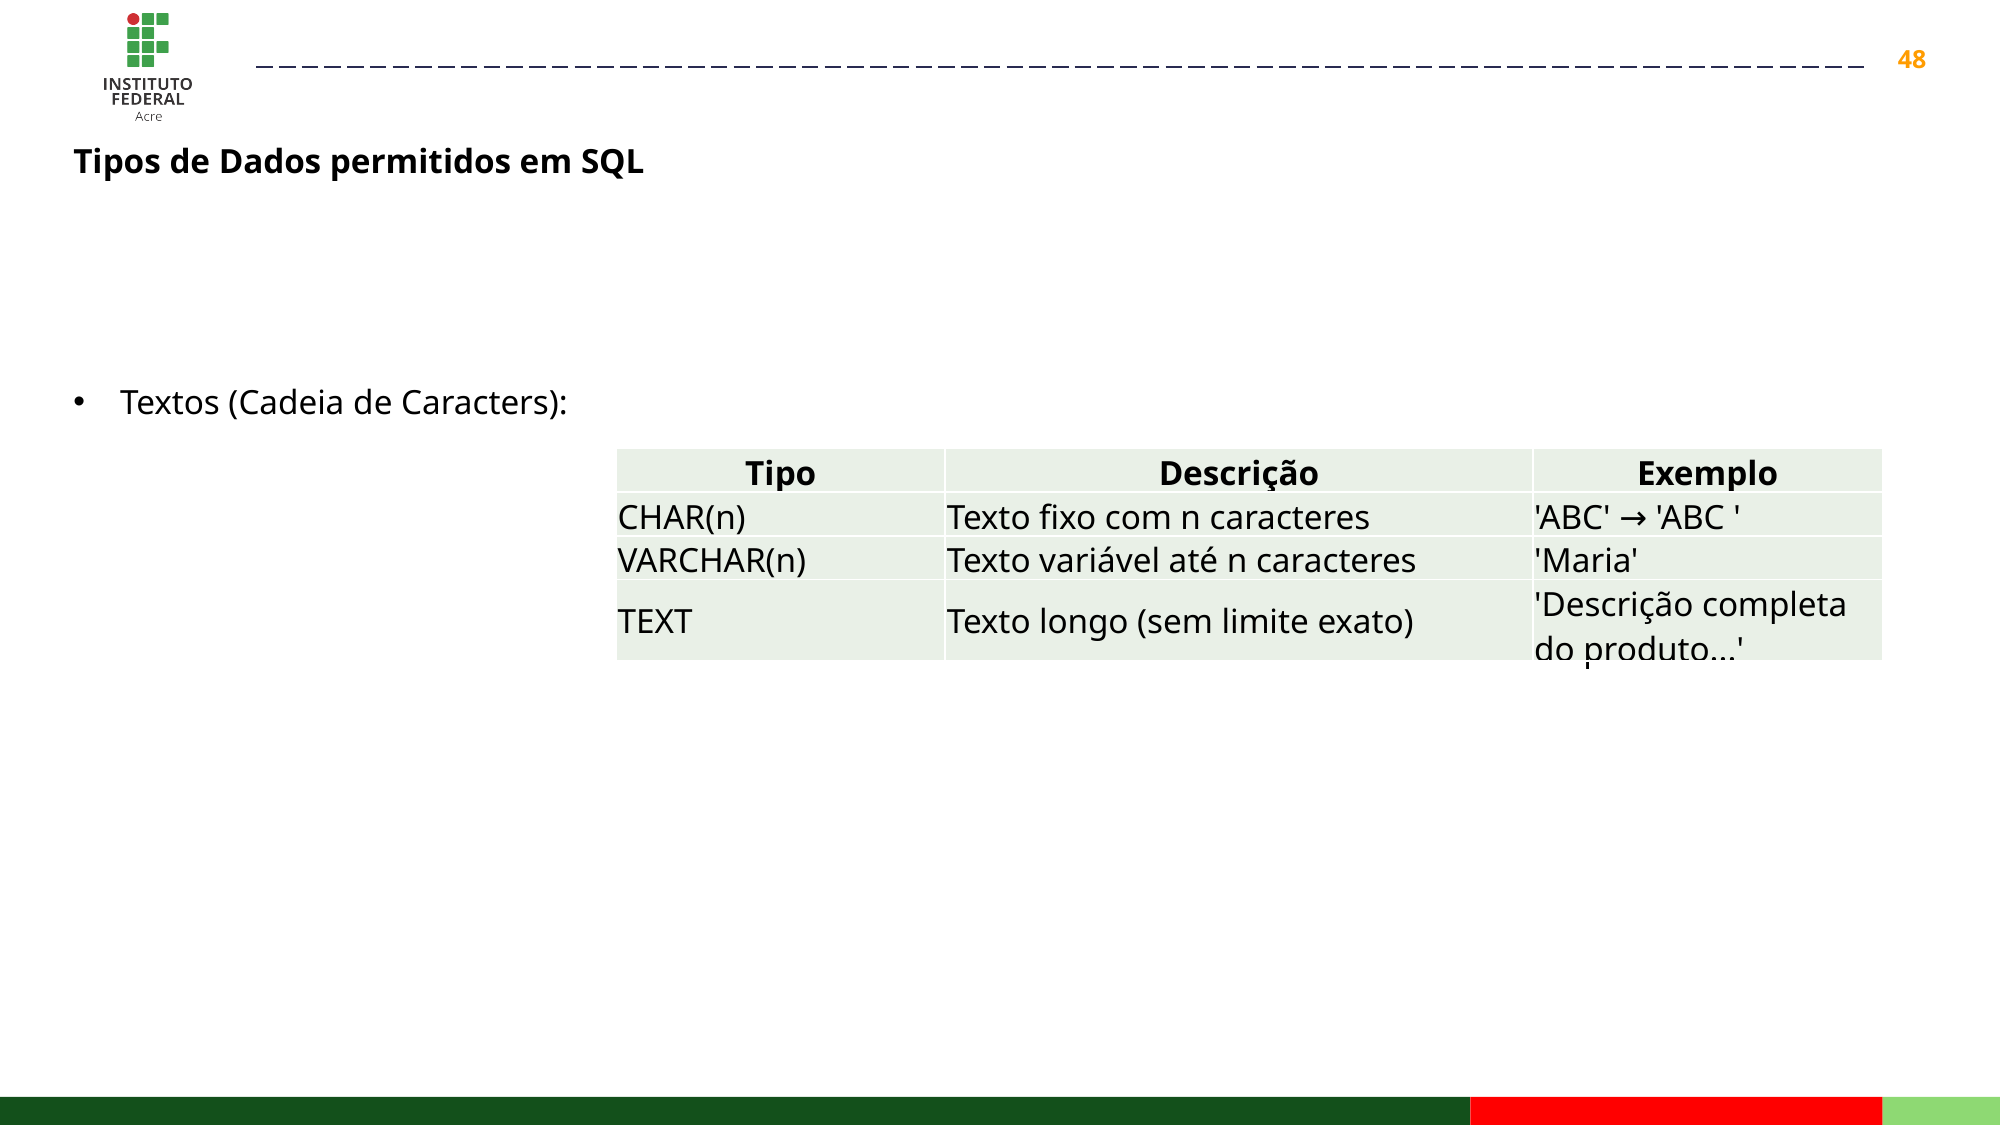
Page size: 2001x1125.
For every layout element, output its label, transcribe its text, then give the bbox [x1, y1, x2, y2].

table_cell 'Descrição completa do produto...' [1534, 580, 1882, 660]
table_cell 'ABC' → 'ABC ' [1534, 493, 1882, 535]
text_box [1881, 1095, 2000, 1125]
text_box [0, 1095, 1469, 1125]
table_cell Texto fixo com n caracteres [946, 493, 1532, 535]
table_header Descrição [946, 449, 1532, 491]
table_cell Texto longo (sem limite exato) [946, 580, 1532, 660]
table_cell Texto variável até n caracteres [946, 537, 1532, 579]
text_box [1469, 1095, 1881, 1125]
table_cell 'Maria' [1534, 537, 1882, 579]
table_cell VARCHAR(n) [617, 537, 944, 579]
slide_number 48 [1865, 30, 1942, 91]
table_cell TEXT [617, 580, 944, 660]
text_box Tipos de Dados permitidos em SQL [58, 112, 1243, 188]
table_header Exemplo [1534, 449, 1882, 491]
picture [104, 12, 192, 121]
text_box Textos (Cadeia de Caracters): [58, 354, 813, 429]
table_header Tipo [617, 449, 944, 491]
table_cell CHAR(n) [617, 493, 944, 535]
